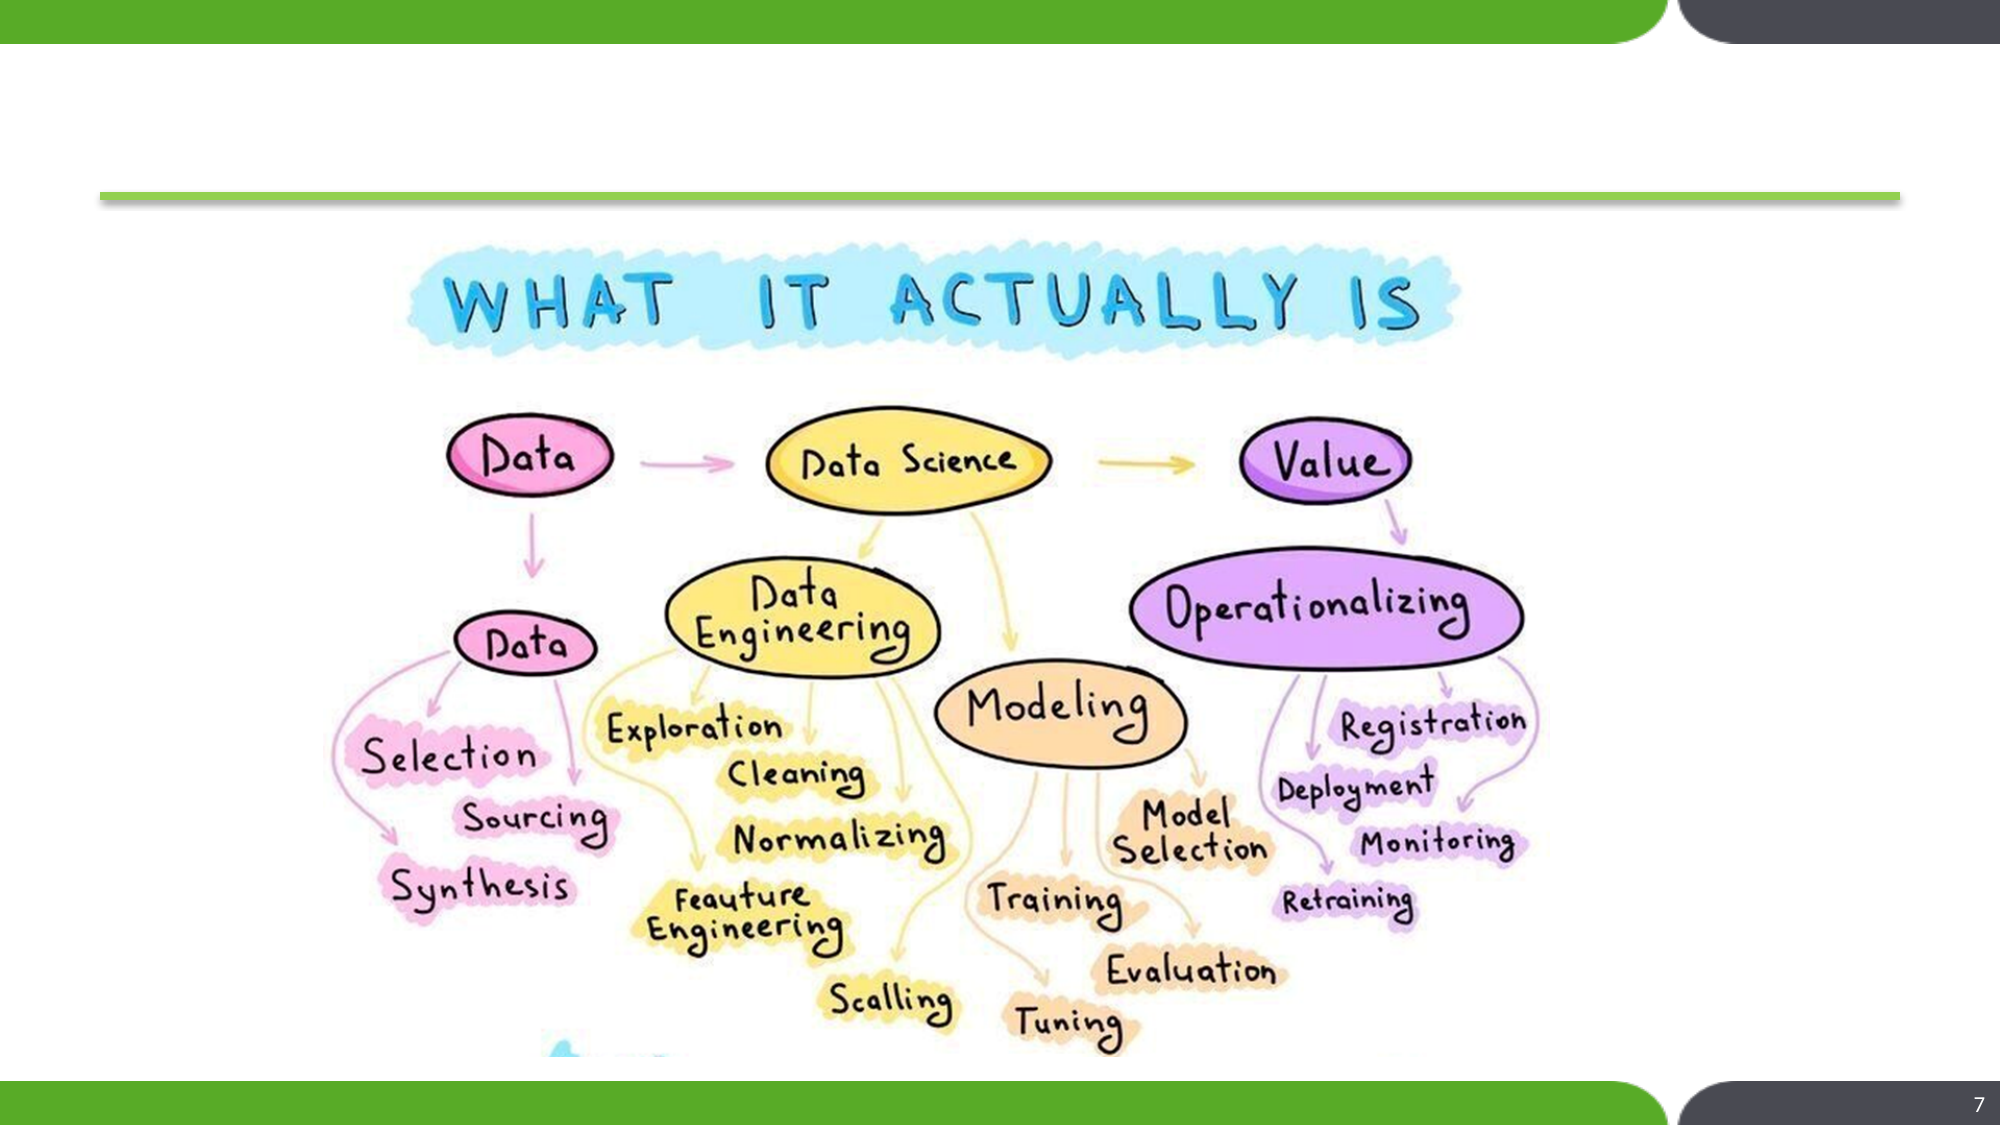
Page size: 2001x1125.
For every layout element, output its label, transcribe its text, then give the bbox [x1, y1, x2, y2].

slide_number 7 [1690, 1081, 2000, 1125]
picture [323, 216, 1550, 1057]
